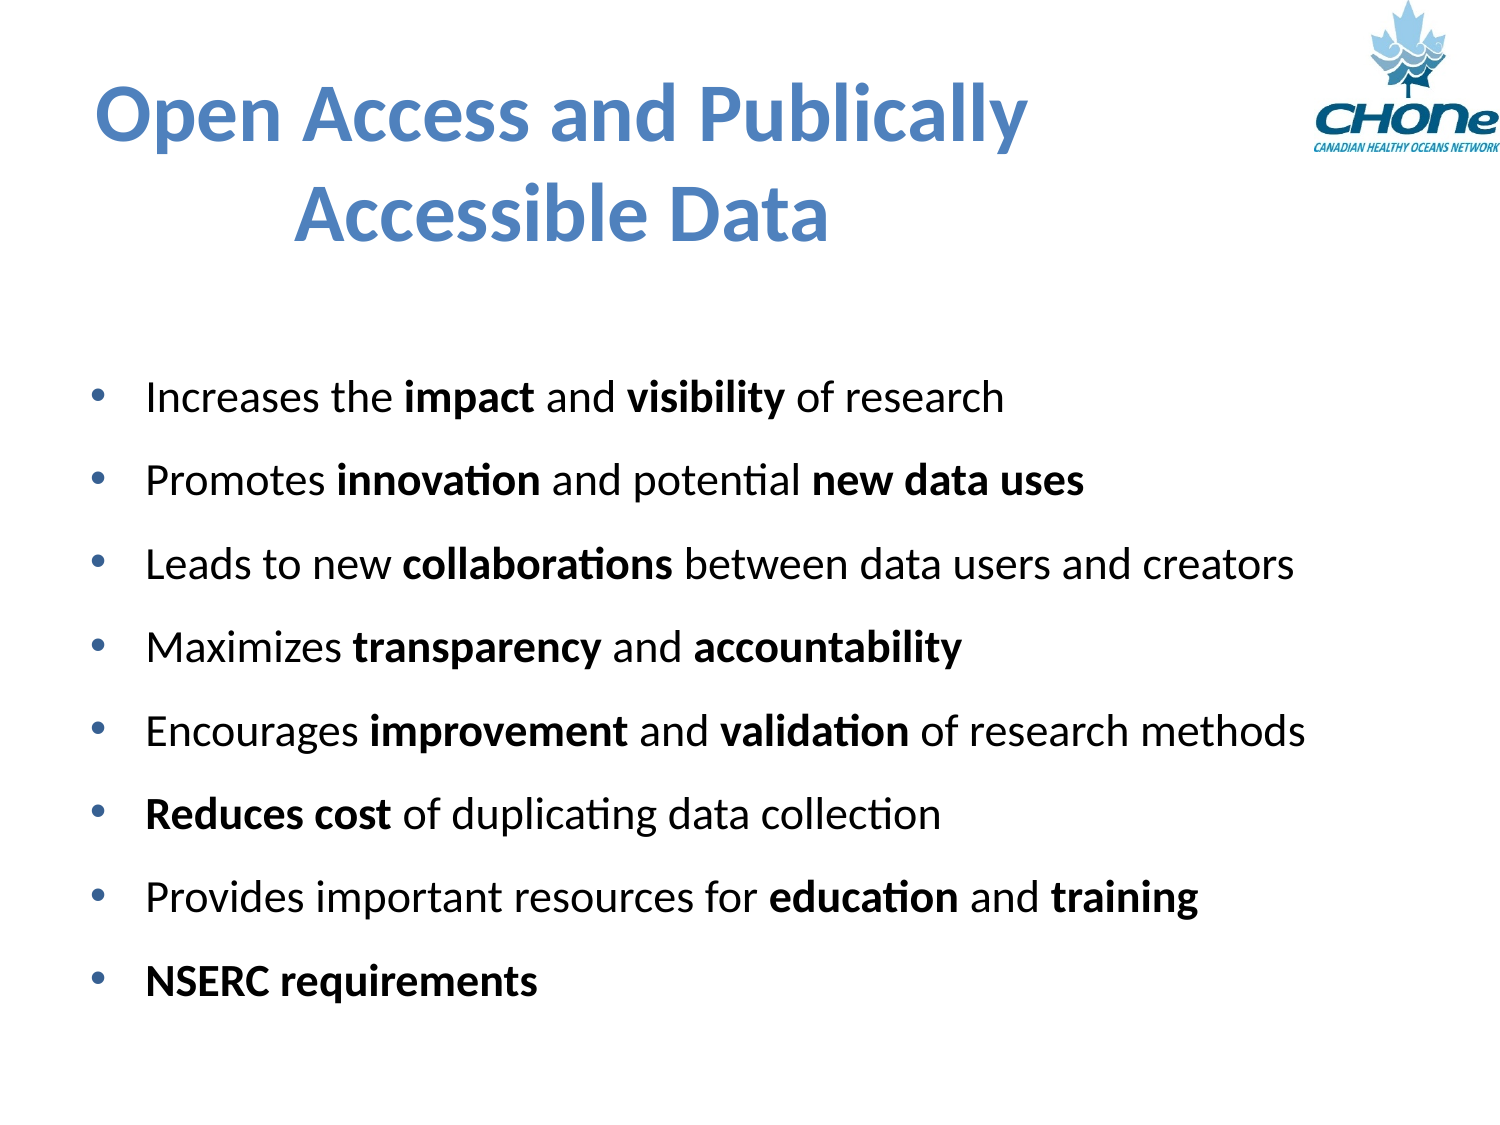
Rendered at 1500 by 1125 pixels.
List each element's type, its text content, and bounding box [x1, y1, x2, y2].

picture [1314, 0, 1500, 153]
title Open Access and Publically Accessible Data [50, 53, 1075, 263]
list Increases the impact and visibility of research Promotes innovation and potential new data uses Leads to new collaborations between data users and creators Maximizes transparency and accountability Encourages improvement and validation of research methods Reduces cost of duplicating data collection Provides important resources for education and training NSERC requirements [75, 284, 1425, 1027]
